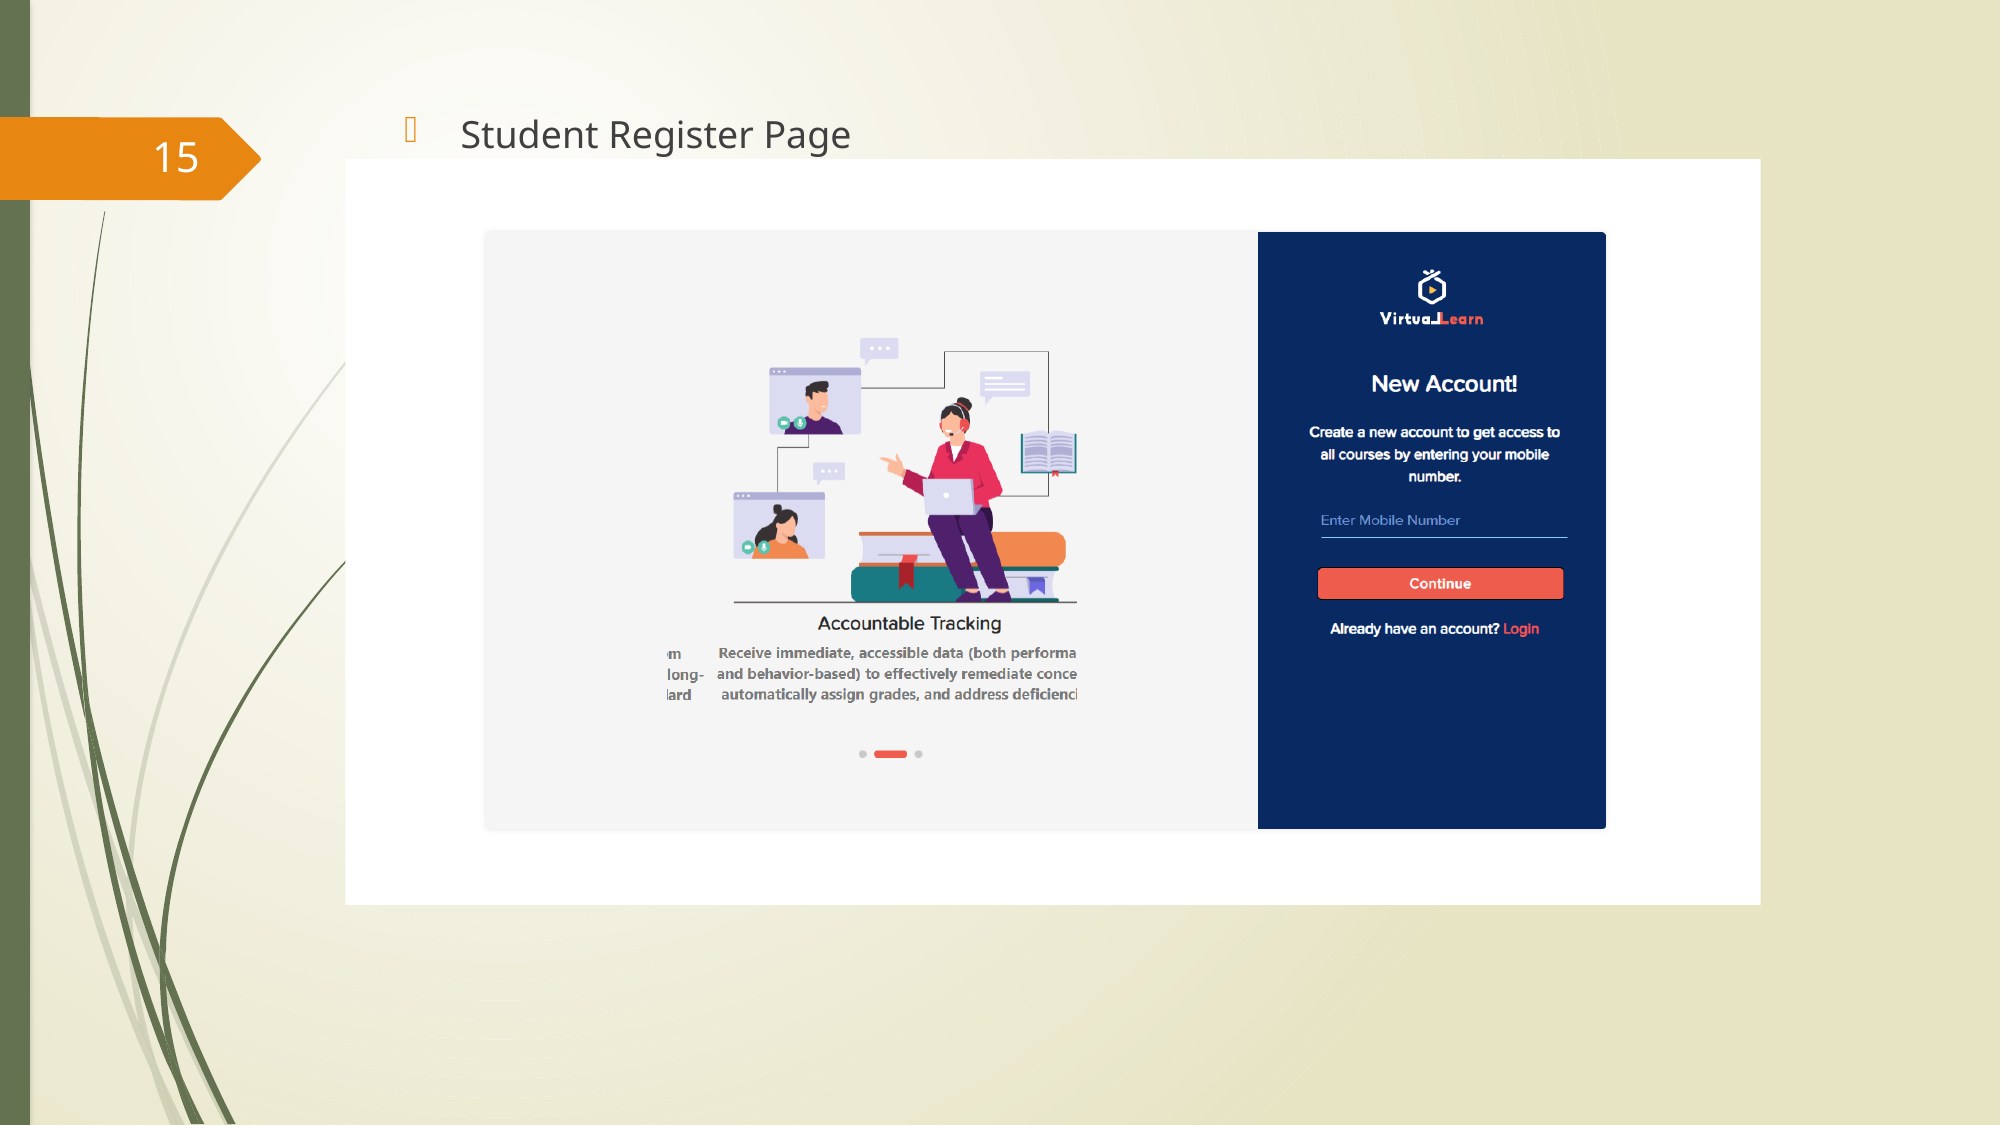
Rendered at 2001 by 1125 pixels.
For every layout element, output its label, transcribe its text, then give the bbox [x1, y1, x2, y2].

list Student Register Page [389, 103, 1852, 1021]
picture [344, 159, 1761, 905]
slide_number 15 [87, 129, 216, 190]
